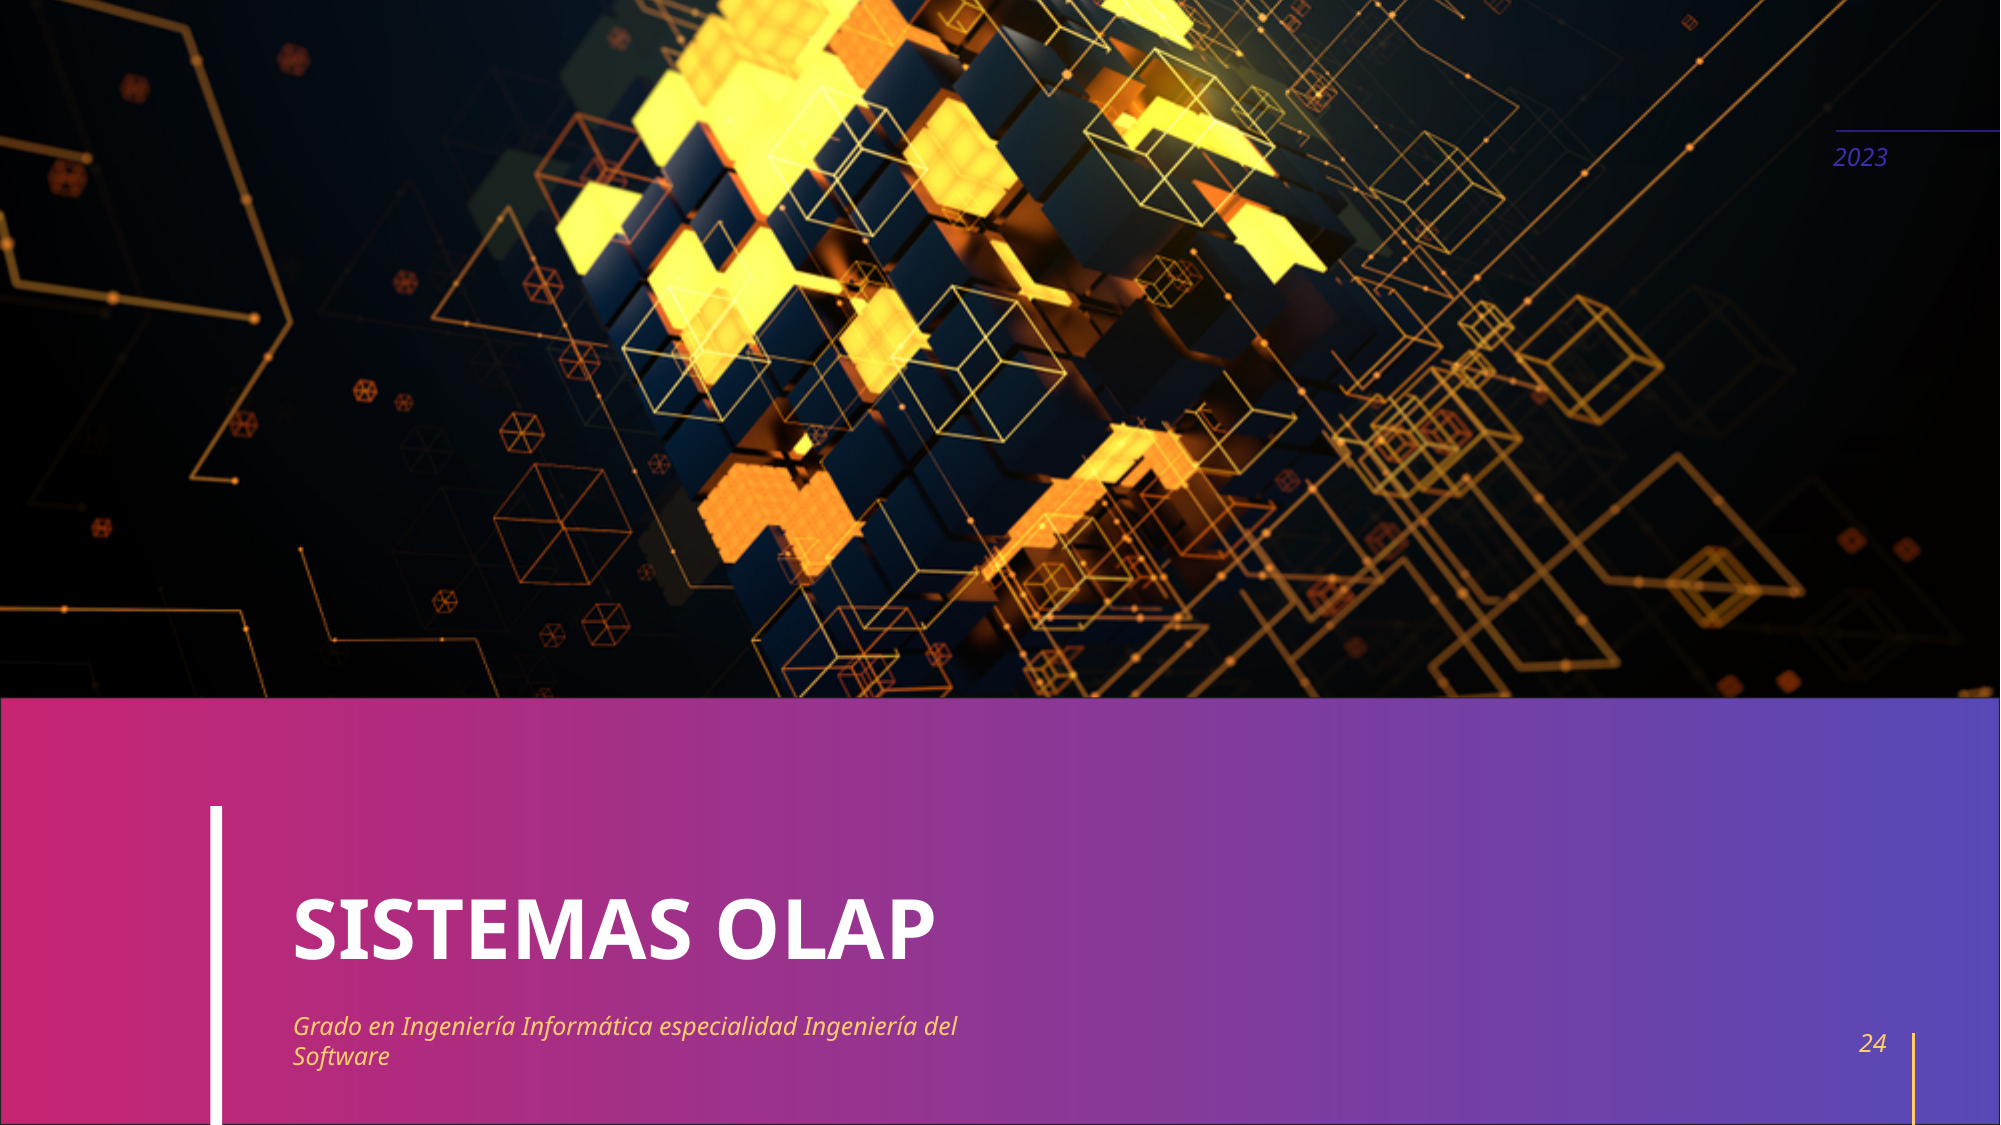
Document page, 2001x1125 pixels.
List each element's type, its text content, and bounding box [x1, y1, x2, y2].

picture [0, 0, 2000, 698]
slide_number 24 [1451, 1015, 1902, 1075]
title SISTEMAS OLAP [277, 727, 1723, 986]
footer Grado en Ingeniería Informática especialidad Ingeniería del Software [277, 1010, 1035, 1071]
